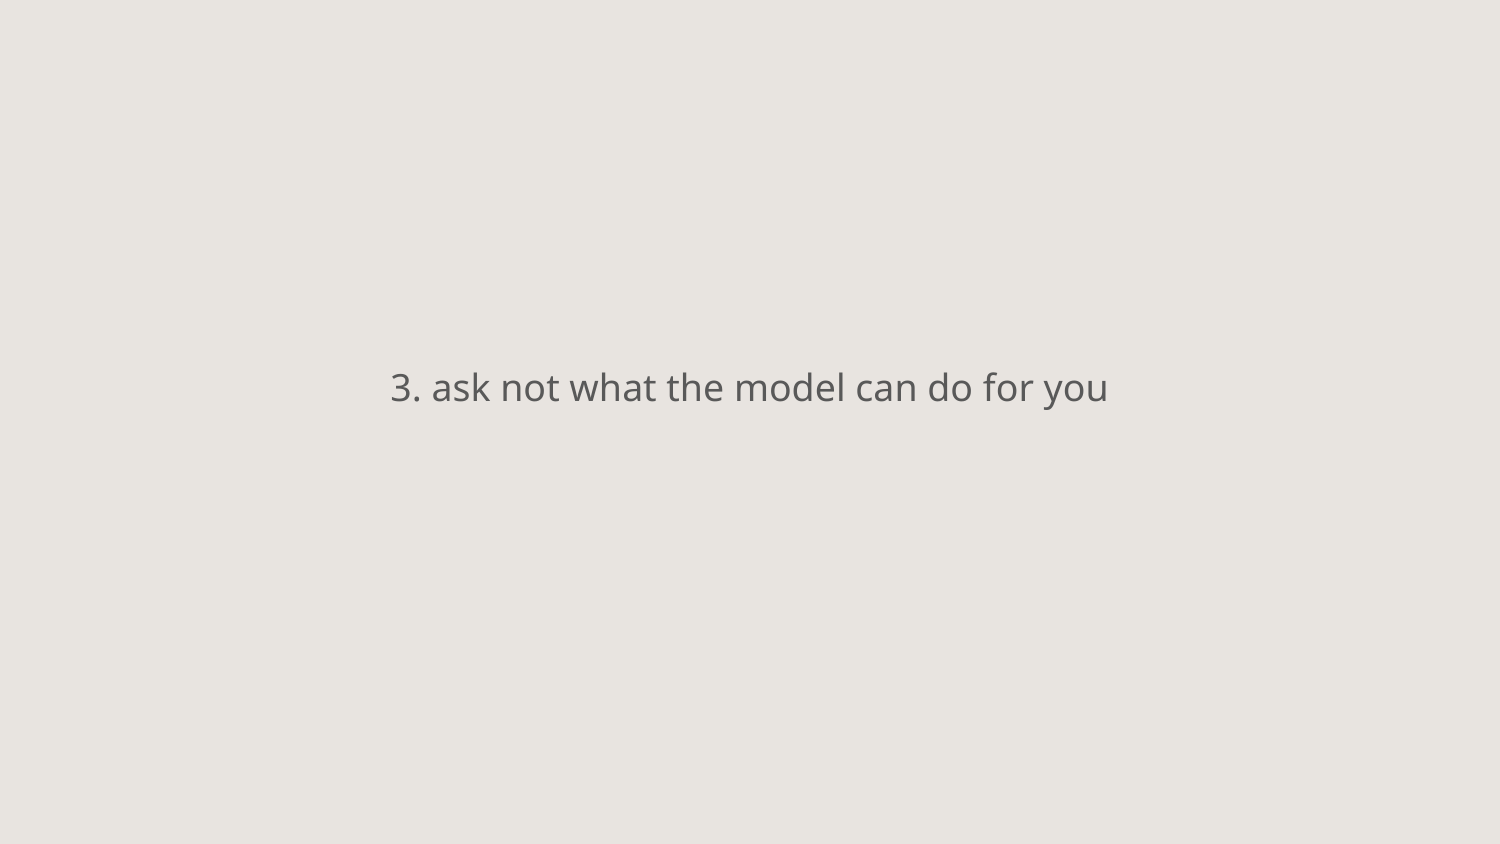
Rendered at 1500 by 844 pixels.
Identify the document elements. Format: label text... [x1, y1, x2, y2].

text_box 3. ask not what the model can do for you [76, 366, 1424, 478]
